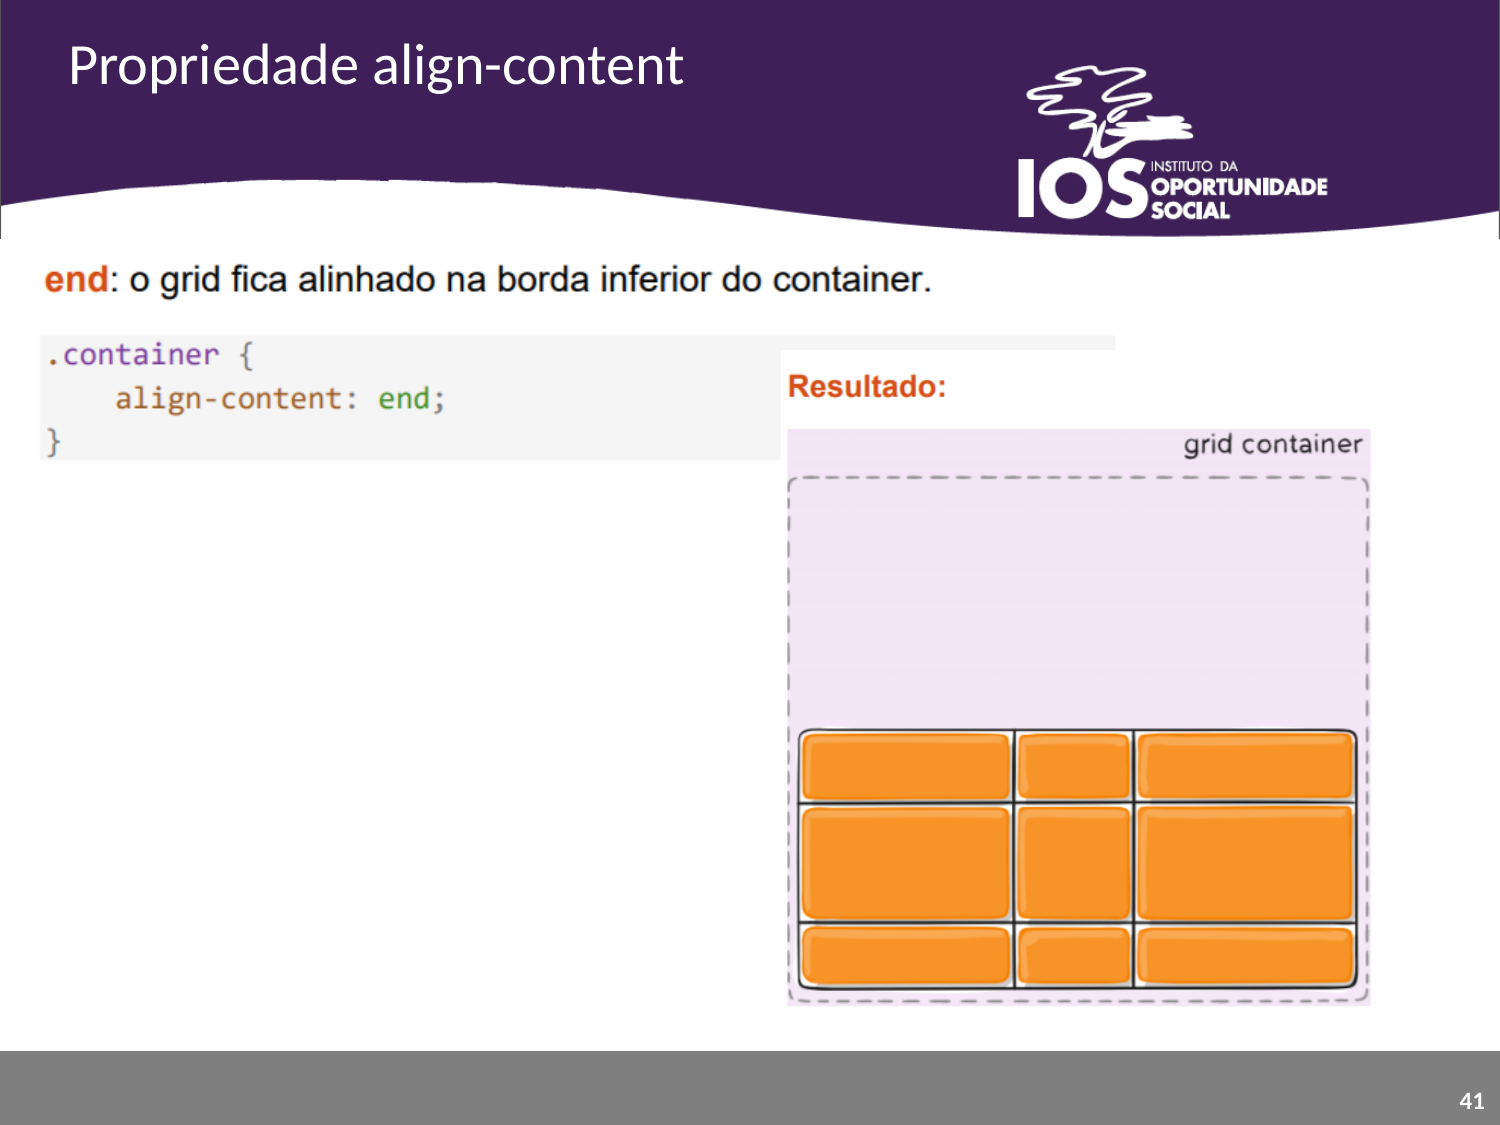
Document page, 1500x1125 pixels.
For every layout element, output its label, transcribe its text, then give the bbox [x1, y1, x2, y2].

slide_number ‹#› [1149, 1069, 1500, 1125]
text_box [0, 1051, 1500, 1125]
picture [0, 0, 1500, 1029]
